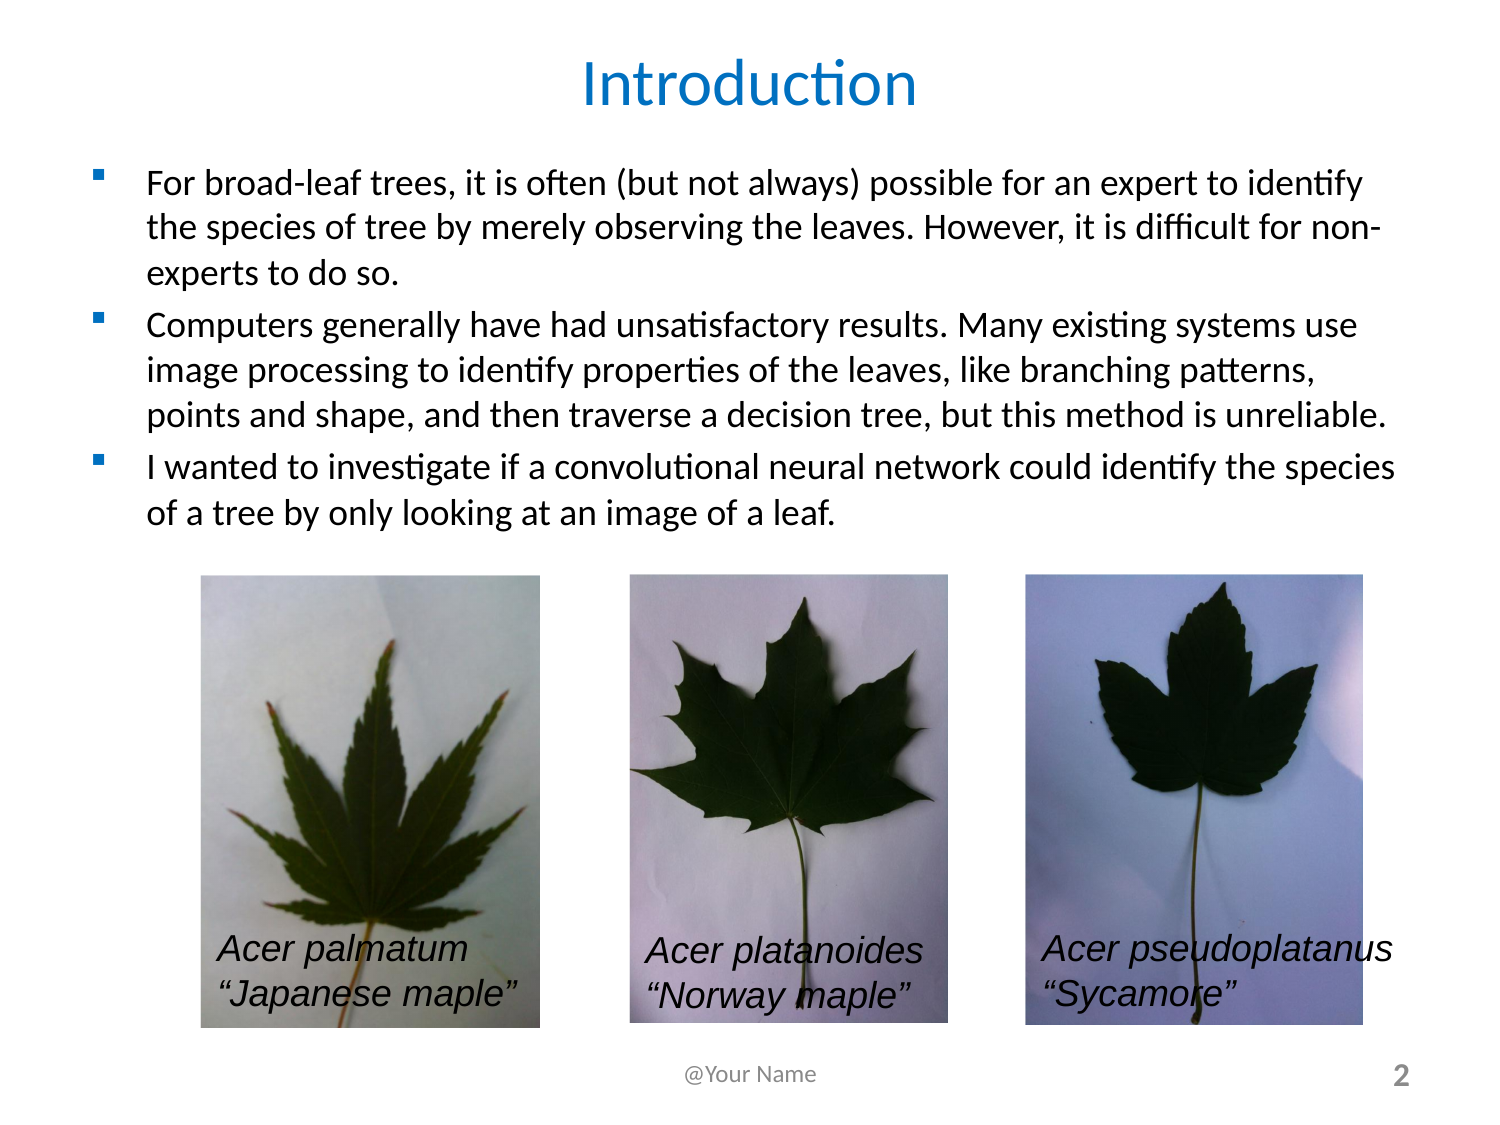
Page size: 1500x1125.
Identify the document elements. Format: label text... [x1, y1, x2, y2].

text_box Acer platanoides “Norway maple” [630, 968, 940, 1024]
text_box Acer palmatum “Japanese maple” [202, 980, 532, 1022]
title Introduction [75, 19, 1425, 138]
slide_number 2 [1074, 1042, 1425, 1103]
list For broad-leaf trees, it is often (but not always) possible for an expert to identify the species of tree by merely observing the leaves. However, it is difficult for non-experts to do so. Computers generally have had unsatisfactory results. Many existing systems use image processing to identify properties of the leaves, like branching patterns, points and shape, and then traverse a decision tree, but this method is unreliable. I wanted to investigate if a convolutional neural network could identify the species of a tree by only looking at an image of a leaf. [75, 149, 1425, 1025]
footer @Your Name [512, 1042, 988, 1103]
picture [143, 575, 1419, 1027]
text_box Acer pseudoplatanus “Sycamore” [1027, 978, 1409, 1022]
